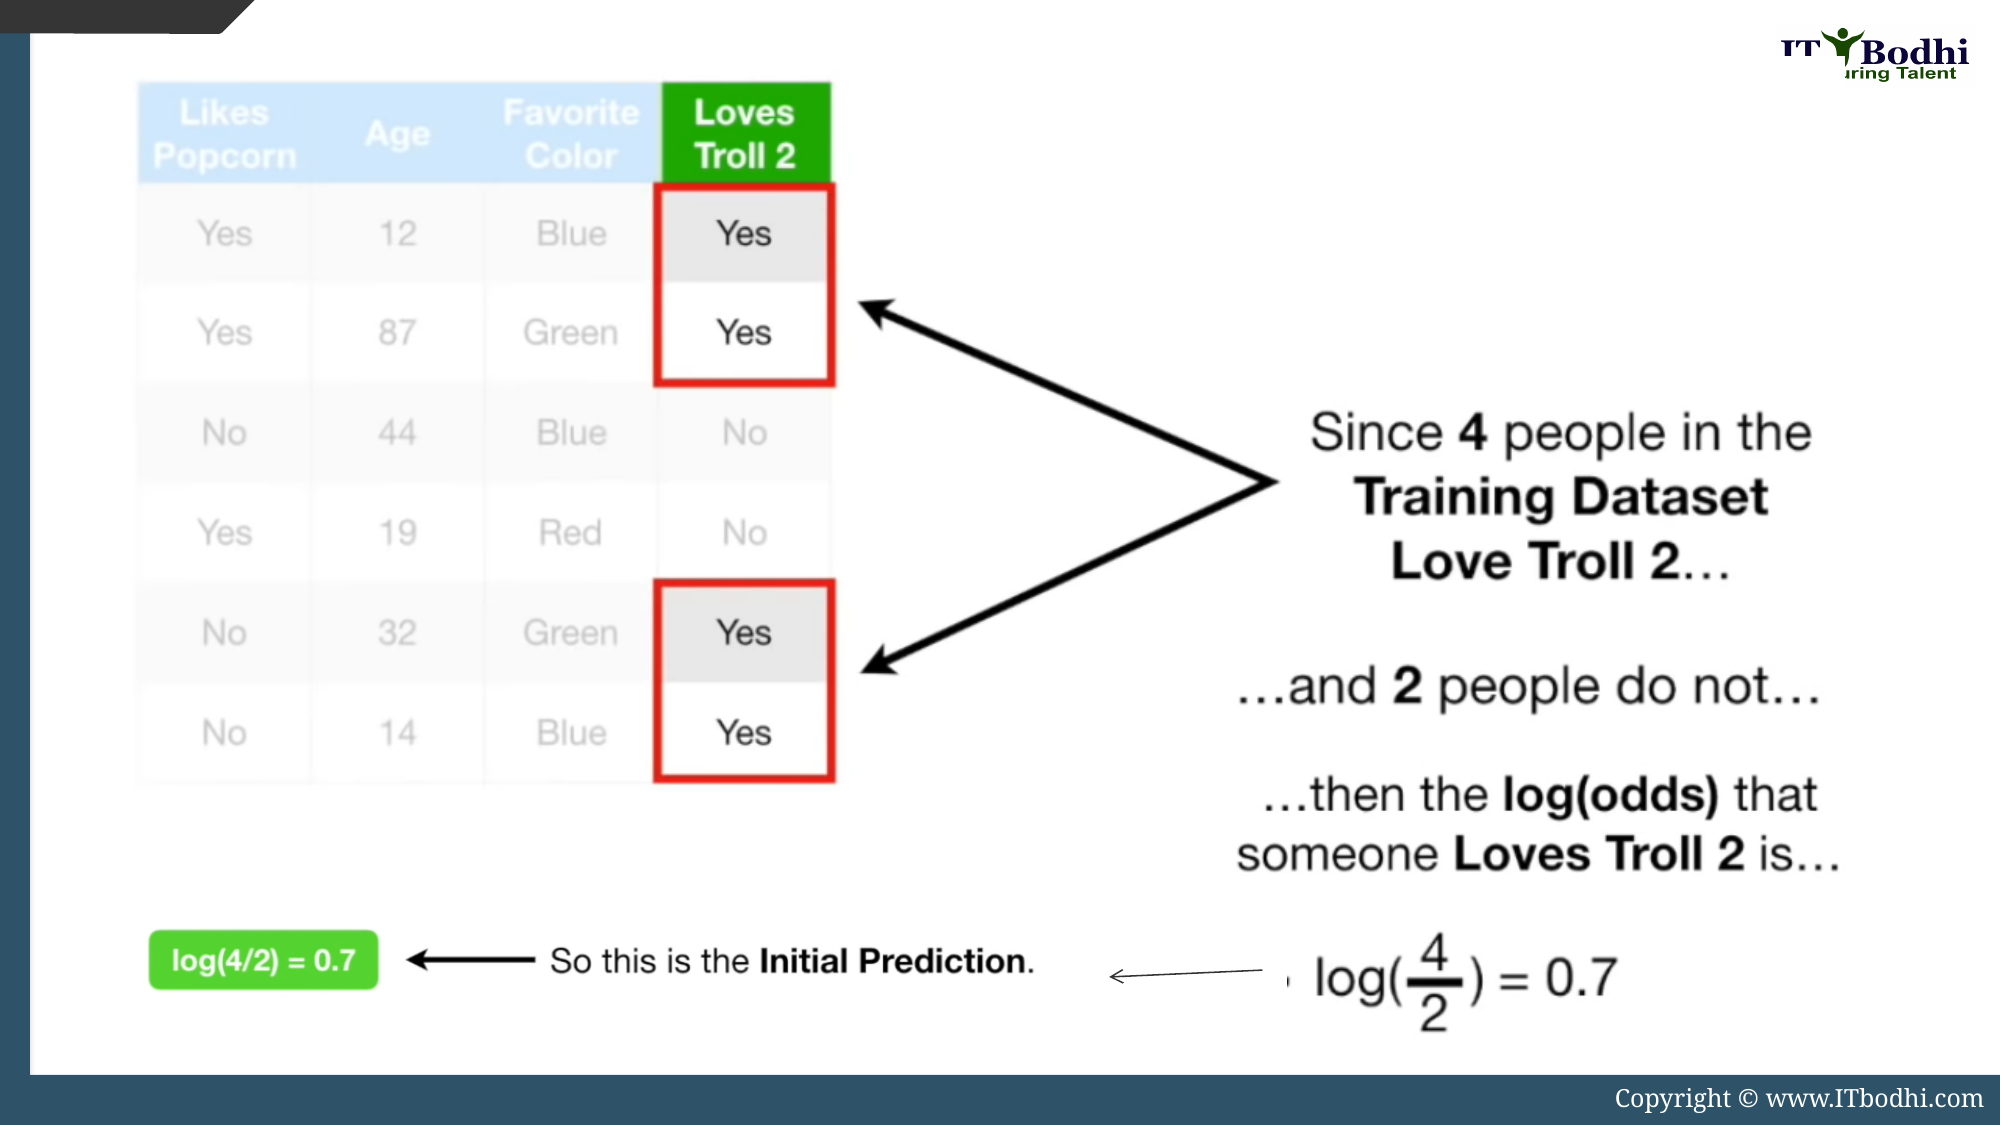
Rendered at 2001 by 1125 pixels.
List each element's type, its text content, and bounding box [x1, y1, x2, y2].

picture [99, 24, 1976, 1059]
text_box Copyright © www.ITbodhi.com [24, 1074, 2000, 1125]
picture [124, 903, 1072, 1015]
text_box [1109, 969, 1263, 978]
